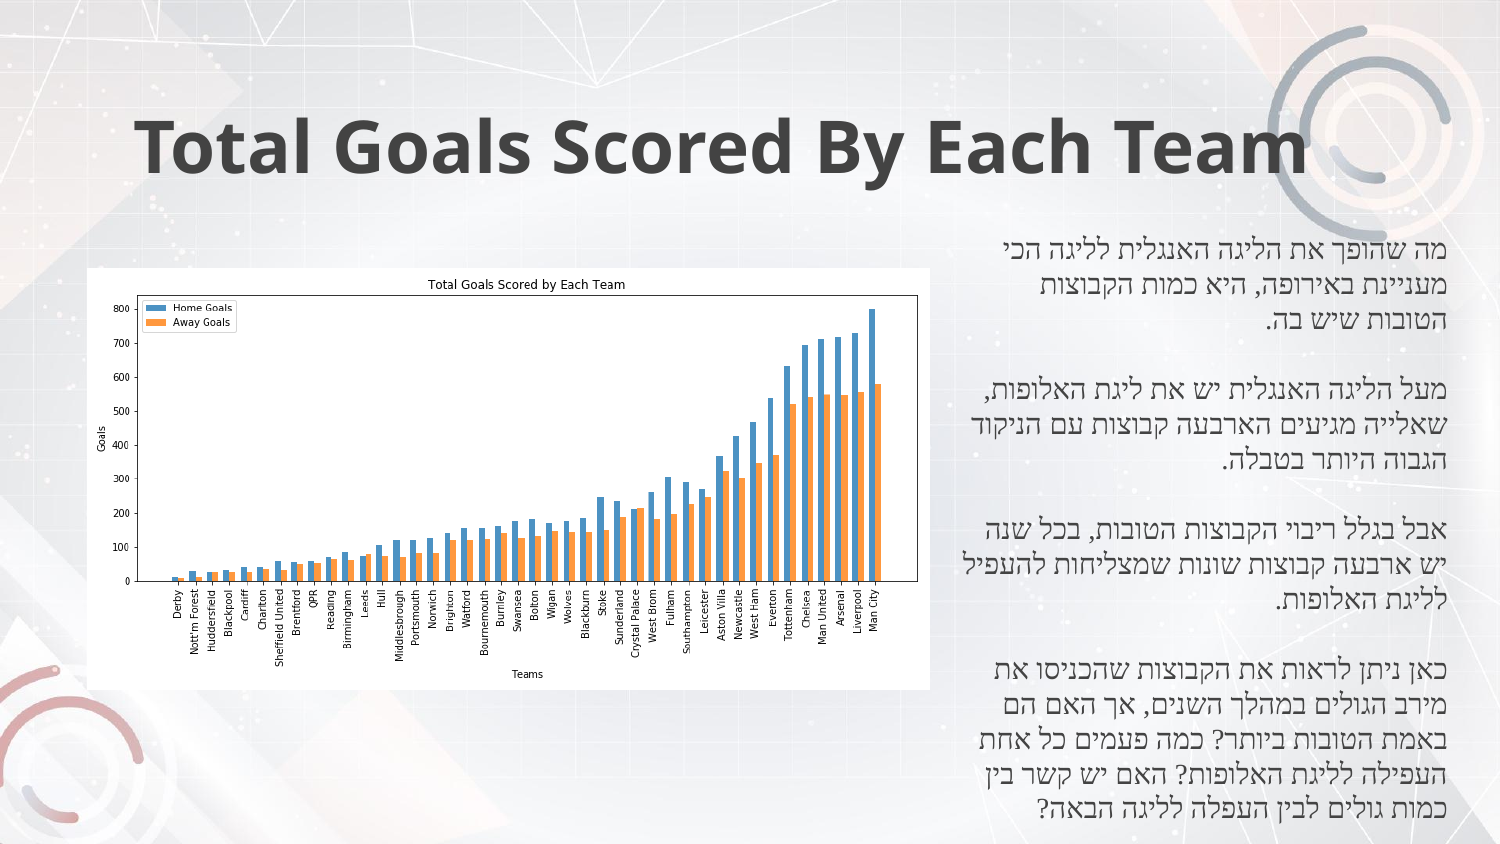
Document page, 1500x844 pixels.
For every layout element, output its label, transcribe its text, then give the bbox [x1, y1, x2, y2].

picture [0, 0, 1500, 844]
list מה שהופך את הליגה האנגלית לליגה הכי מעניינת באירופה, היא כמות הקבוצות הטובות שיש בה. מעל הליגה האנגלית יש את ליגת האלופות, שאלייה מגיעים הארבעה קבוצות עם הניקוד הגבוה היותר בטבלה. אבל בגלל ריבוי הקבוצות הטובות, בכל שנה יש ארבעה קבוצות שונות שמצליחות להעפיל לליגת האלופות. כאן ניתן לראות את הקבוצות שהכניסו את מירב הגולים במהלך השנים, אך האם הם באמת הטובות ביותר? כמה פעמים כל אחת העפילה לליגת האלופות? האם יש קשר בין כמות גולים לבין העפלה לליגה הבאה? [946, 215, 1464, 802]
title Total Goals Scored By Each Team [118, 85, 1382, 180]
